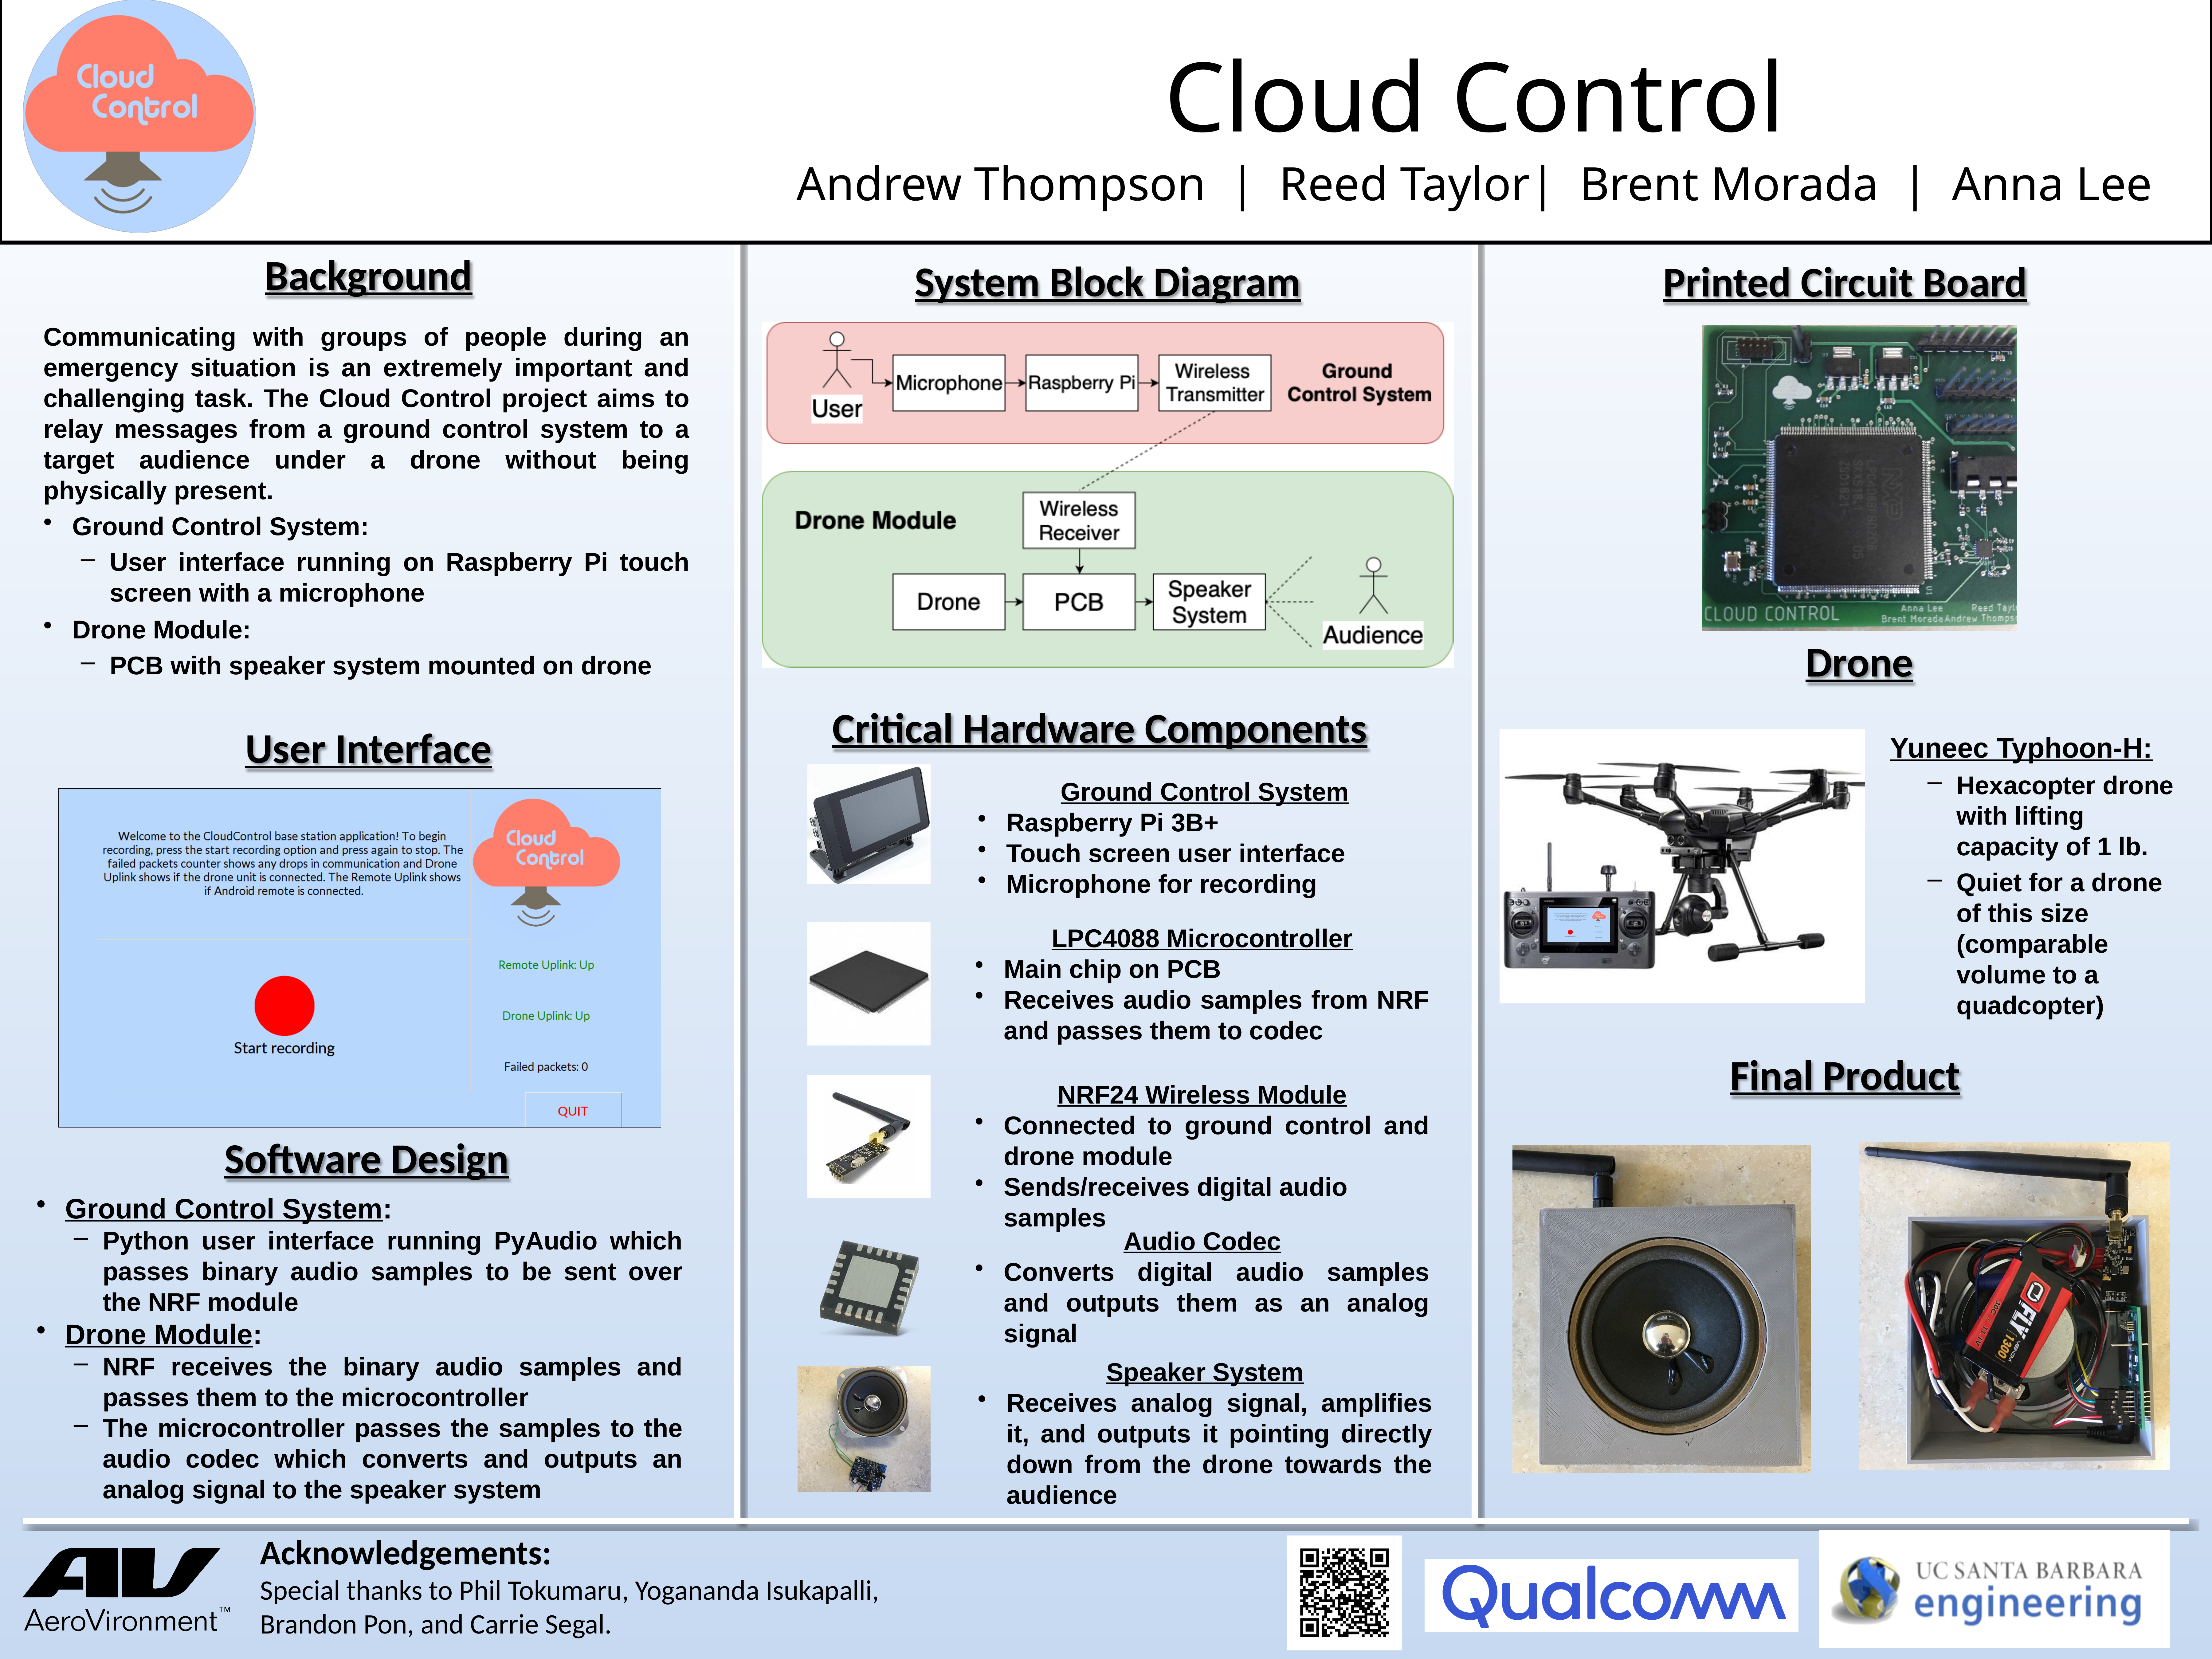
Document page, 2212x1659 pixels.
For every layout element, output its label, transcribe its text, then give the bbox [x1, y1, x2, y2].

text_box Speaker System Receives analog signal, amplifies it, and outputs it pointing directly down from the drone towards the audience [955, 1344, 1455, 1520]
text_box Audio Codec Converts digital audio samples and outputs them as an analog signal [952, 1214, 1452, 1359]
picture [807, 922, 931, 1045]
text_box User Interface [23, 718, 714, 774]
text_box Software Design [21, 1129, 712, 1184]
text_box Printed Circuit Board [1500, 252, 2191, 307]
text_box Final Product [1500, 1045, 2191, 1100]
text_box Ground Control System Raspberry Pi 3B+ Touch screen user interface Microphone for recording [955, 764, 1455, 909]
picture [807, 1075, 931, 1198]
picture [1819, 1530, 2170, 1649]
text_box Andrew Thompson | Reed Taylor| Brent Morada | Anna Lee [737, 153, 2212, 212]
picture [58, 788, 661, 1128]
text_box Drone [1514, 632, 2205, 688]
picture [807, 764, 931, 884]
text_box Yuneec Typhoon-H: Hexacopter drone with lifting capacity of 1 lb. Quiet for a drone of this size (comparable volume to a quadcopter) [1868, 718, 2204, 1031]
picture [1512, 1145, 1811, 1473]
text_box Cloud Control [737, 33, 2212, 153]
picture [1287, 1535, 1402, 1650]
picture [22, 1535, 231, 1643]
text_box Communicating with groups of people during an emergency situation is an extremely important and challenging task. The Cloud Control project aims to relay messages from a ground control system to a target audience under a drone without being physically present. Ground Control System: User interface running on Raspberry Pi touch screen with a microphone f Drone Module: PCB with speaker system mounted on drone [21, 309, 712, 691]
text_box Critical Hardware Components [754, 698, 1446, 754]
picture [1859, 1142, 2170, 1470]
picture [798, 1366, 931, 1492]
picture [798, 1227, 939, 1351]
text_box LPC4088 Microcontroller Main chip on PCB Receives audio samples from NRF and passes them to codec [952, 910, 1452, 1056]
text_box [0, 0, 2212, 243]
text_box Background [23, 245, 714, 300]
text_box System Block Diagram [762, 252, 1454, 307]
picture [1425, 1559, 1798, 1632]
picture [23, 0, 256, 233]
text_box NRF24 Wireless Module Connected to ground control and drone module Sends/receives digital audio samples [952, 1067, 1452, 1214]
picture [762, 322, 1454, 668]
text_box Acknowledgements: Special thanks to Phil Tokumaru, Yogananda Isukapalli, Brandon Pon, and Carrie Segal. [255, 1528, 885, 1641]
text_box Ground Control System: Python user interface running PyAudio which passes binary audio samples to be sent over the NRF module Drone Module: NRF receives the binary audio samples and passes them to the microcontroller The microcontroller passes the samples to the audio codec which converts and outputs an analog signal to the speaker system [14, 1179, 705, 1515]
picture [1500, 729, 1865, 1003]
picture [1702, 325, 2017, 631]
